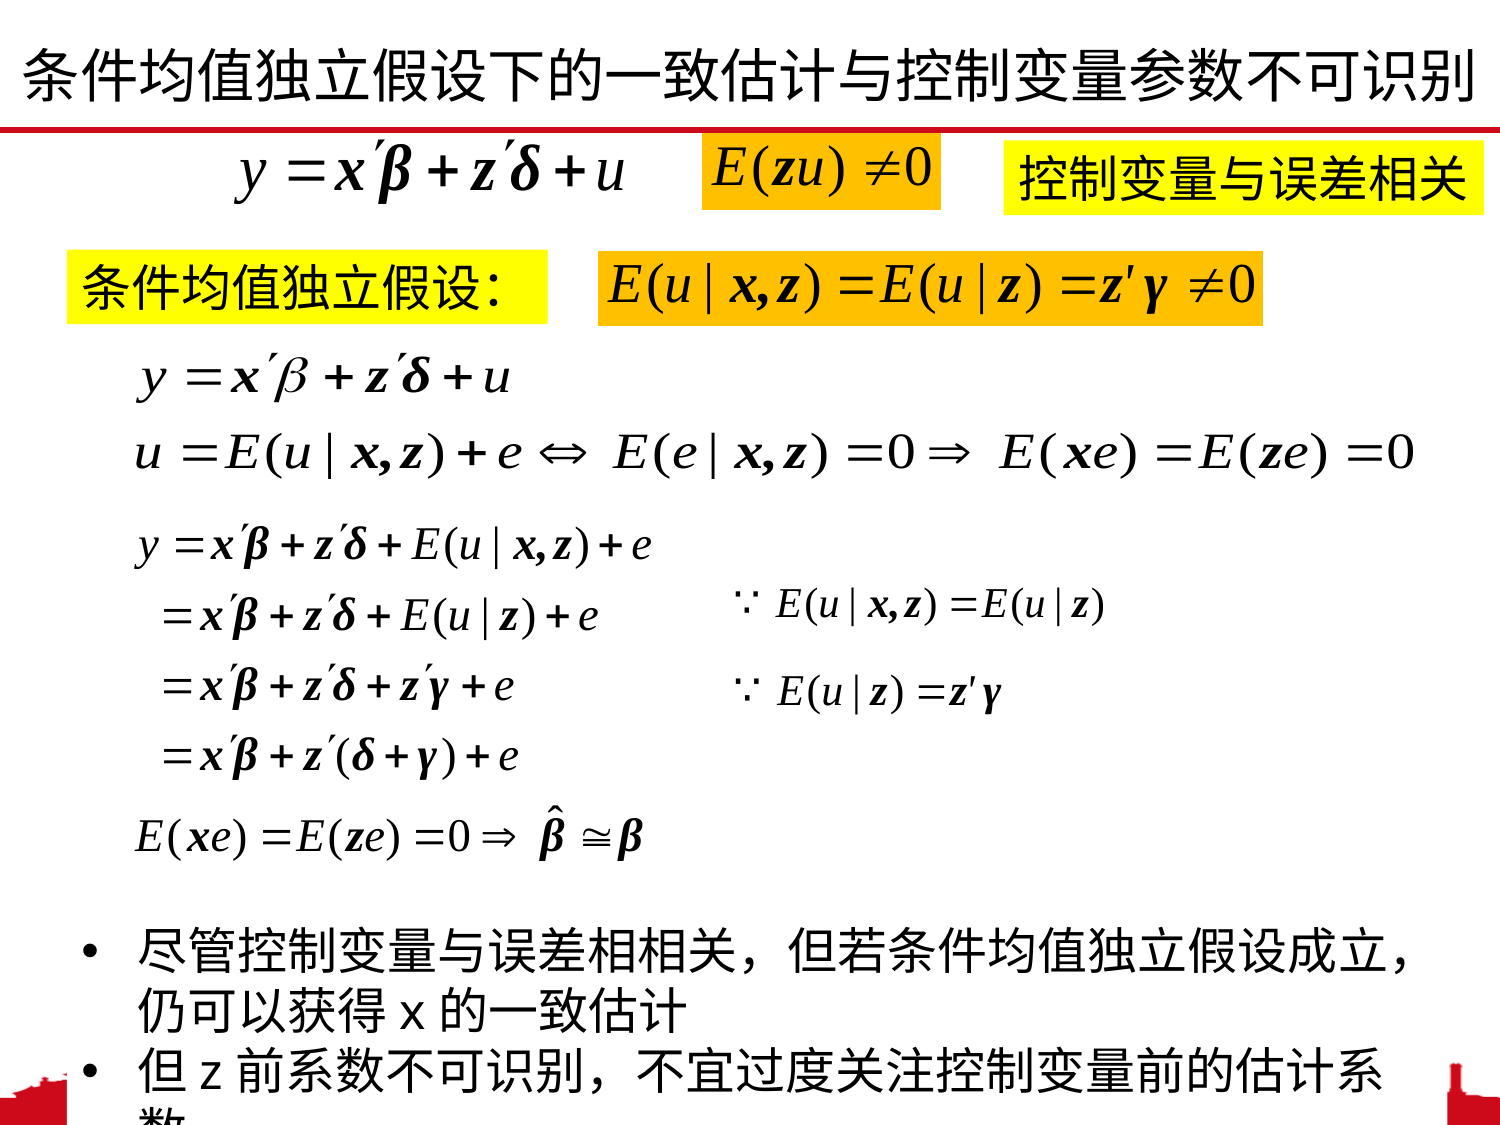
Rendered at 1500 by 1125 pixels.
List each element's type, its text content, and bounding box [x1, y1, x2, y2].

picture [0, 959, 66, 1125]
text_box 尽管控制变量与误差相相关，但若条件均值独立假设成立，仍可以获得x的一致估计 但z前系数不可识别，不宜过度关注控制变量前的估计系数 [66, 912, 1448, 1125]
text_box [126, 516, 662, 873]
text_box 控制变量与误差相关 [1003, 140, 1485, 216]
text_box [733, 665, 1012, 724]
text_box 条件均值独立假设： [66, 249, 548, 325]
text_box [733, 578, 1113, 636]
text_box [224, 130, 641, 218]
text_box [126, 345, 1423, 490]
picture [1448, 959, 1500, 1125]
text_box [597, 250, 1264, 326]
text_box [702, 133, 942, 210]
text_box 条件均值独立假设下的一致估计与控制变量参数不可识别 [0, 31, 1500, 117]
